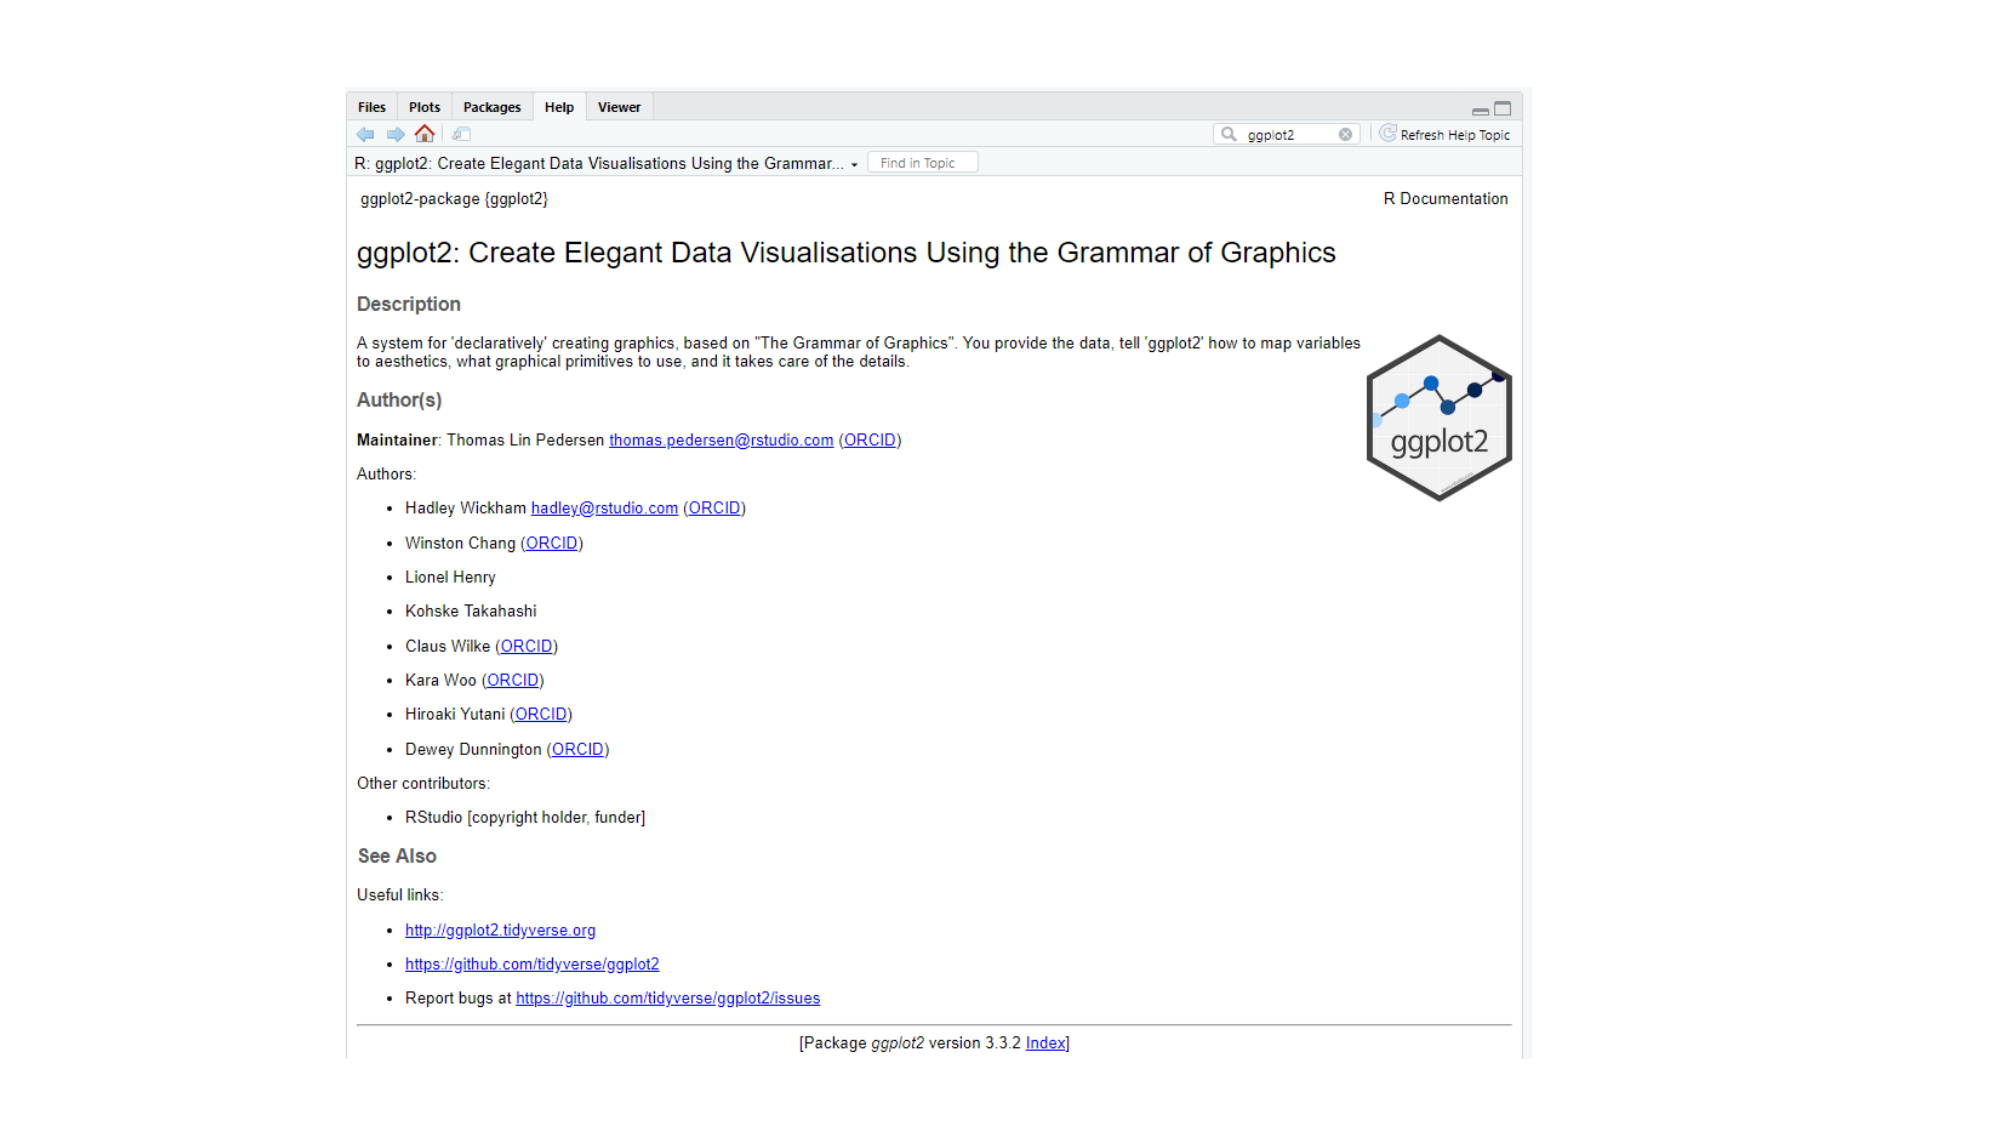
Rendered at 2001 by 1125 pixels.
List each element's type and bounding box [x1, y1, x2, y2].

picture [345, 87, 1533, 1059]
